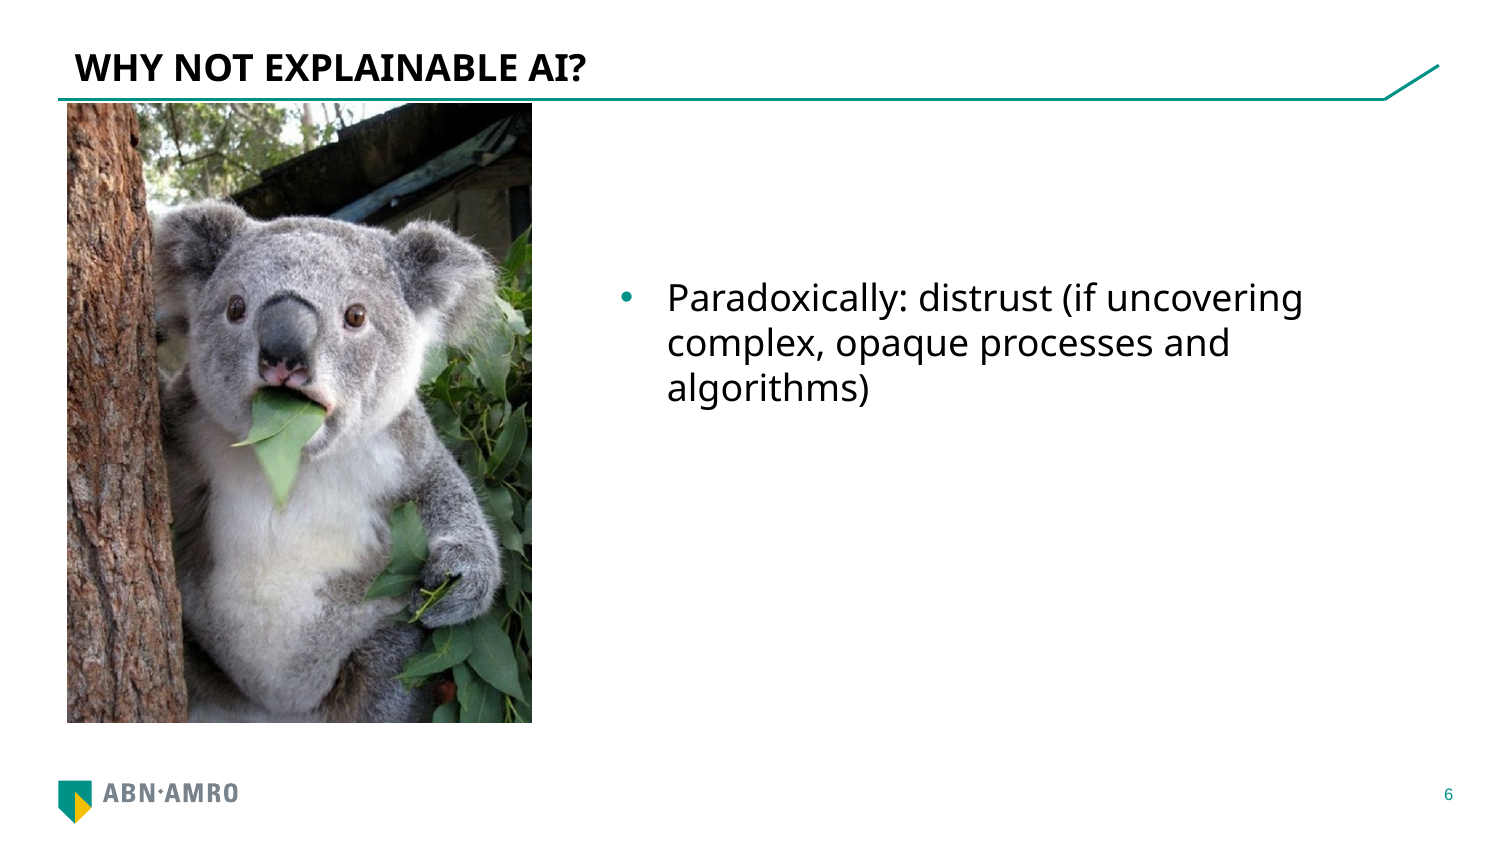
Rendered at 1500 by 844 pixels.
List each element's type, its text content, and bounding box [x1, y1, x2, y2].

picture [67, 103, 532, 723]
text_box Why NOT explainable AI? [74, 48, 1477, 99]
text_box Paradoxically: distrust (if uncovering complex, opaque processes and algorithms) [620, 273, 1433, 723]
